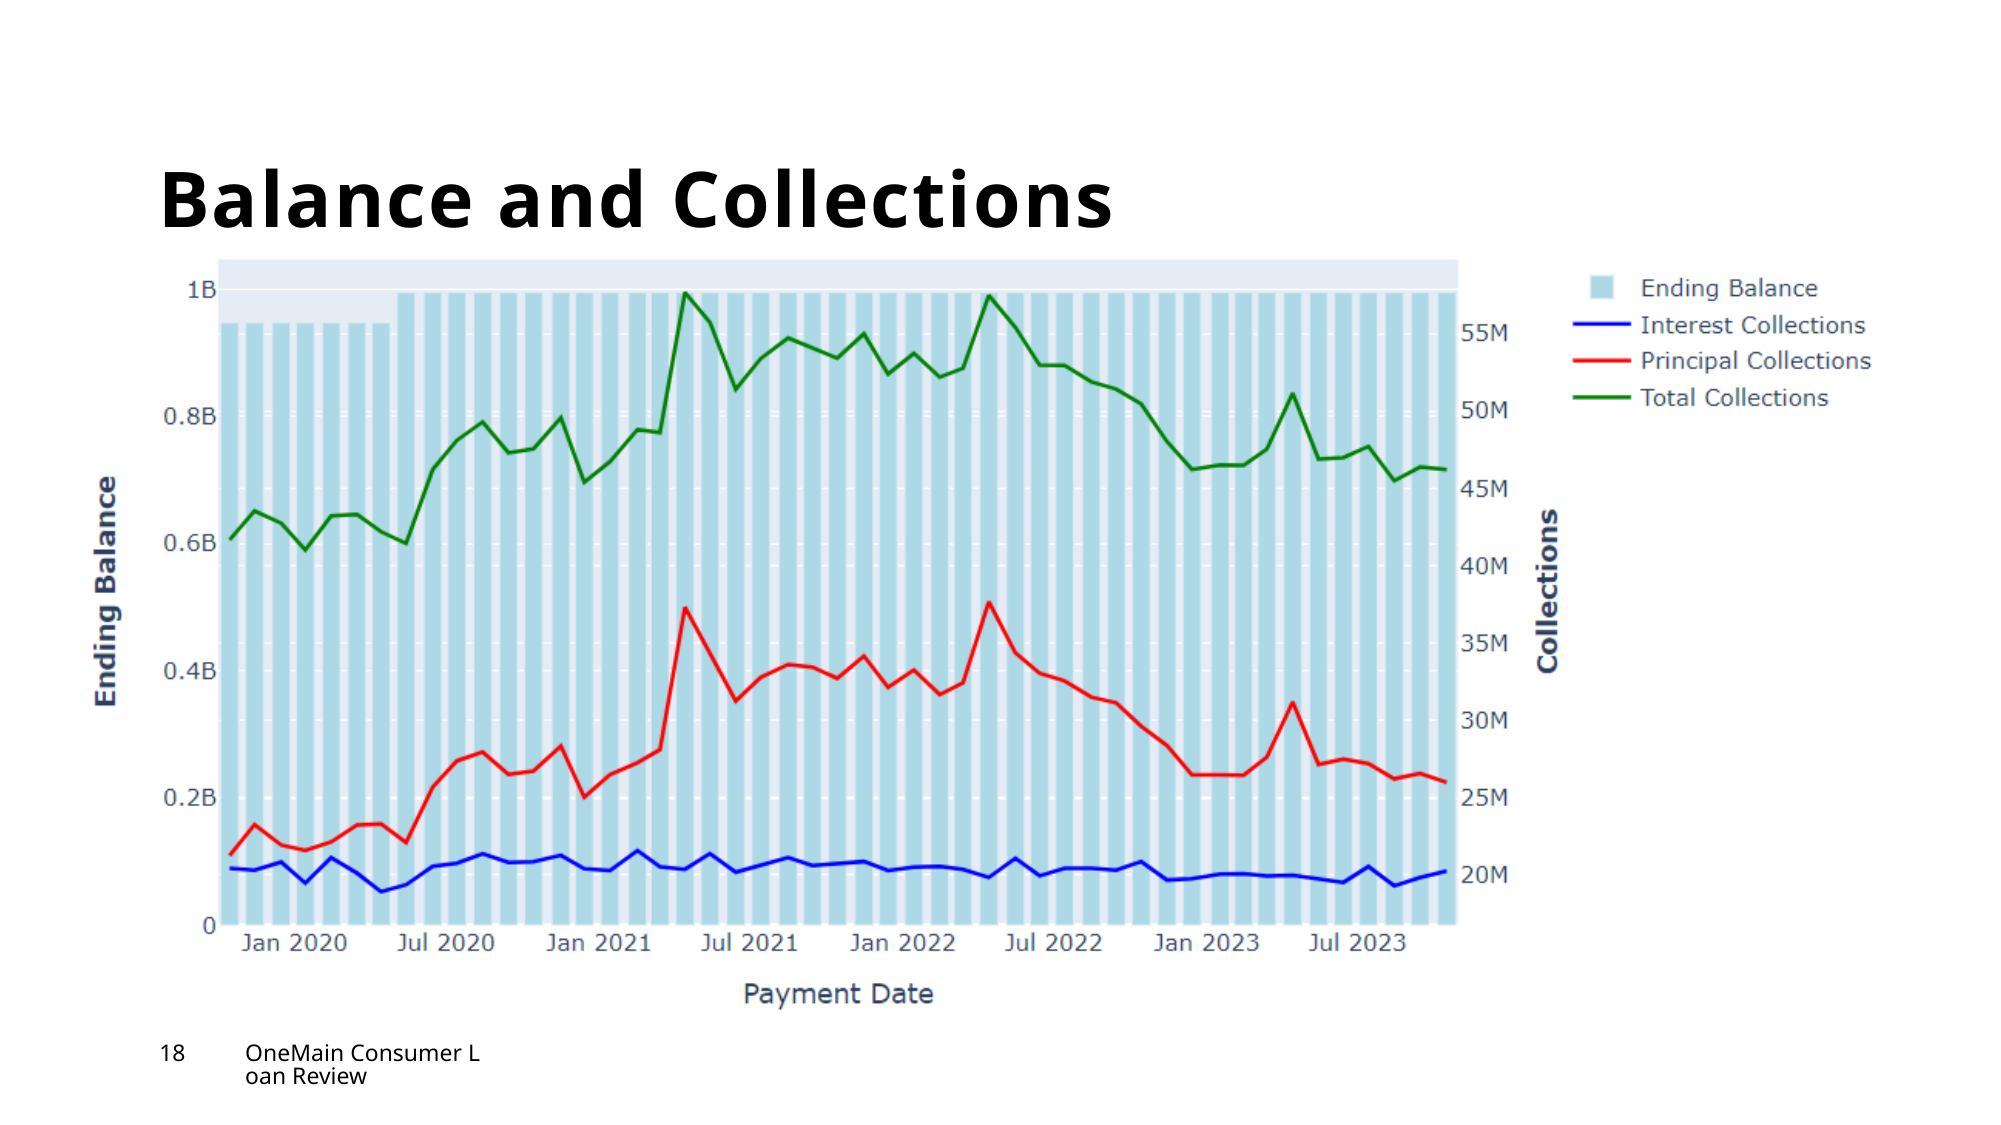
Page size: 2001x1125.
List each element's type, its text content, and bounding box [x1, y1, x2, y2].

title Balance and Collections [158, 144, 1135, 245]
footer OneMain Consumer Loan Review [246, 1038, 491, 1080]
slide_number 18 [159, 1038, 246, 1080]
picture [86, 258, 1889, 1016]
